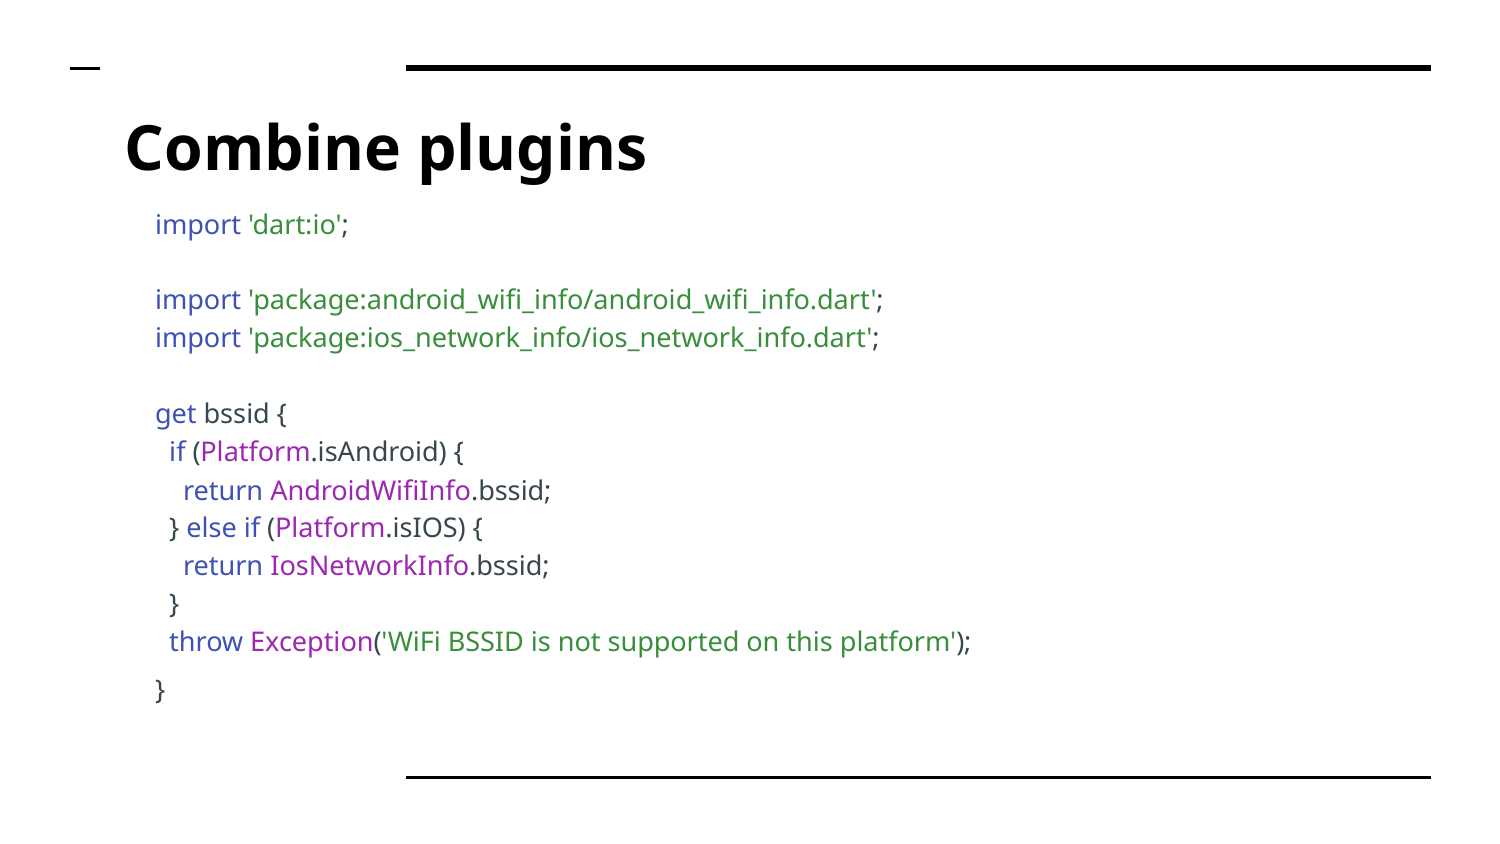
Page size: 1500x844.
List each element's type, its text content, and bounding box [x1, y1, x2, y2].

title Combine plugins [109, 93, 870, 198]
text_box import 'dart:io'; import 'package:android_wifi_info/android_wifi_info.dart'; import 'package:ios_network_info/ios_network_info.dart'; get bssid { if (Platform.isAndroid) { return AndroidWifiInfo.bssid; } else if (Platform.isIOS) { return IosNetworkInfo.bssid; } throw Exception('WiFi BSSID is not supported on this platform'); } [140, 186, 1293, 724]
